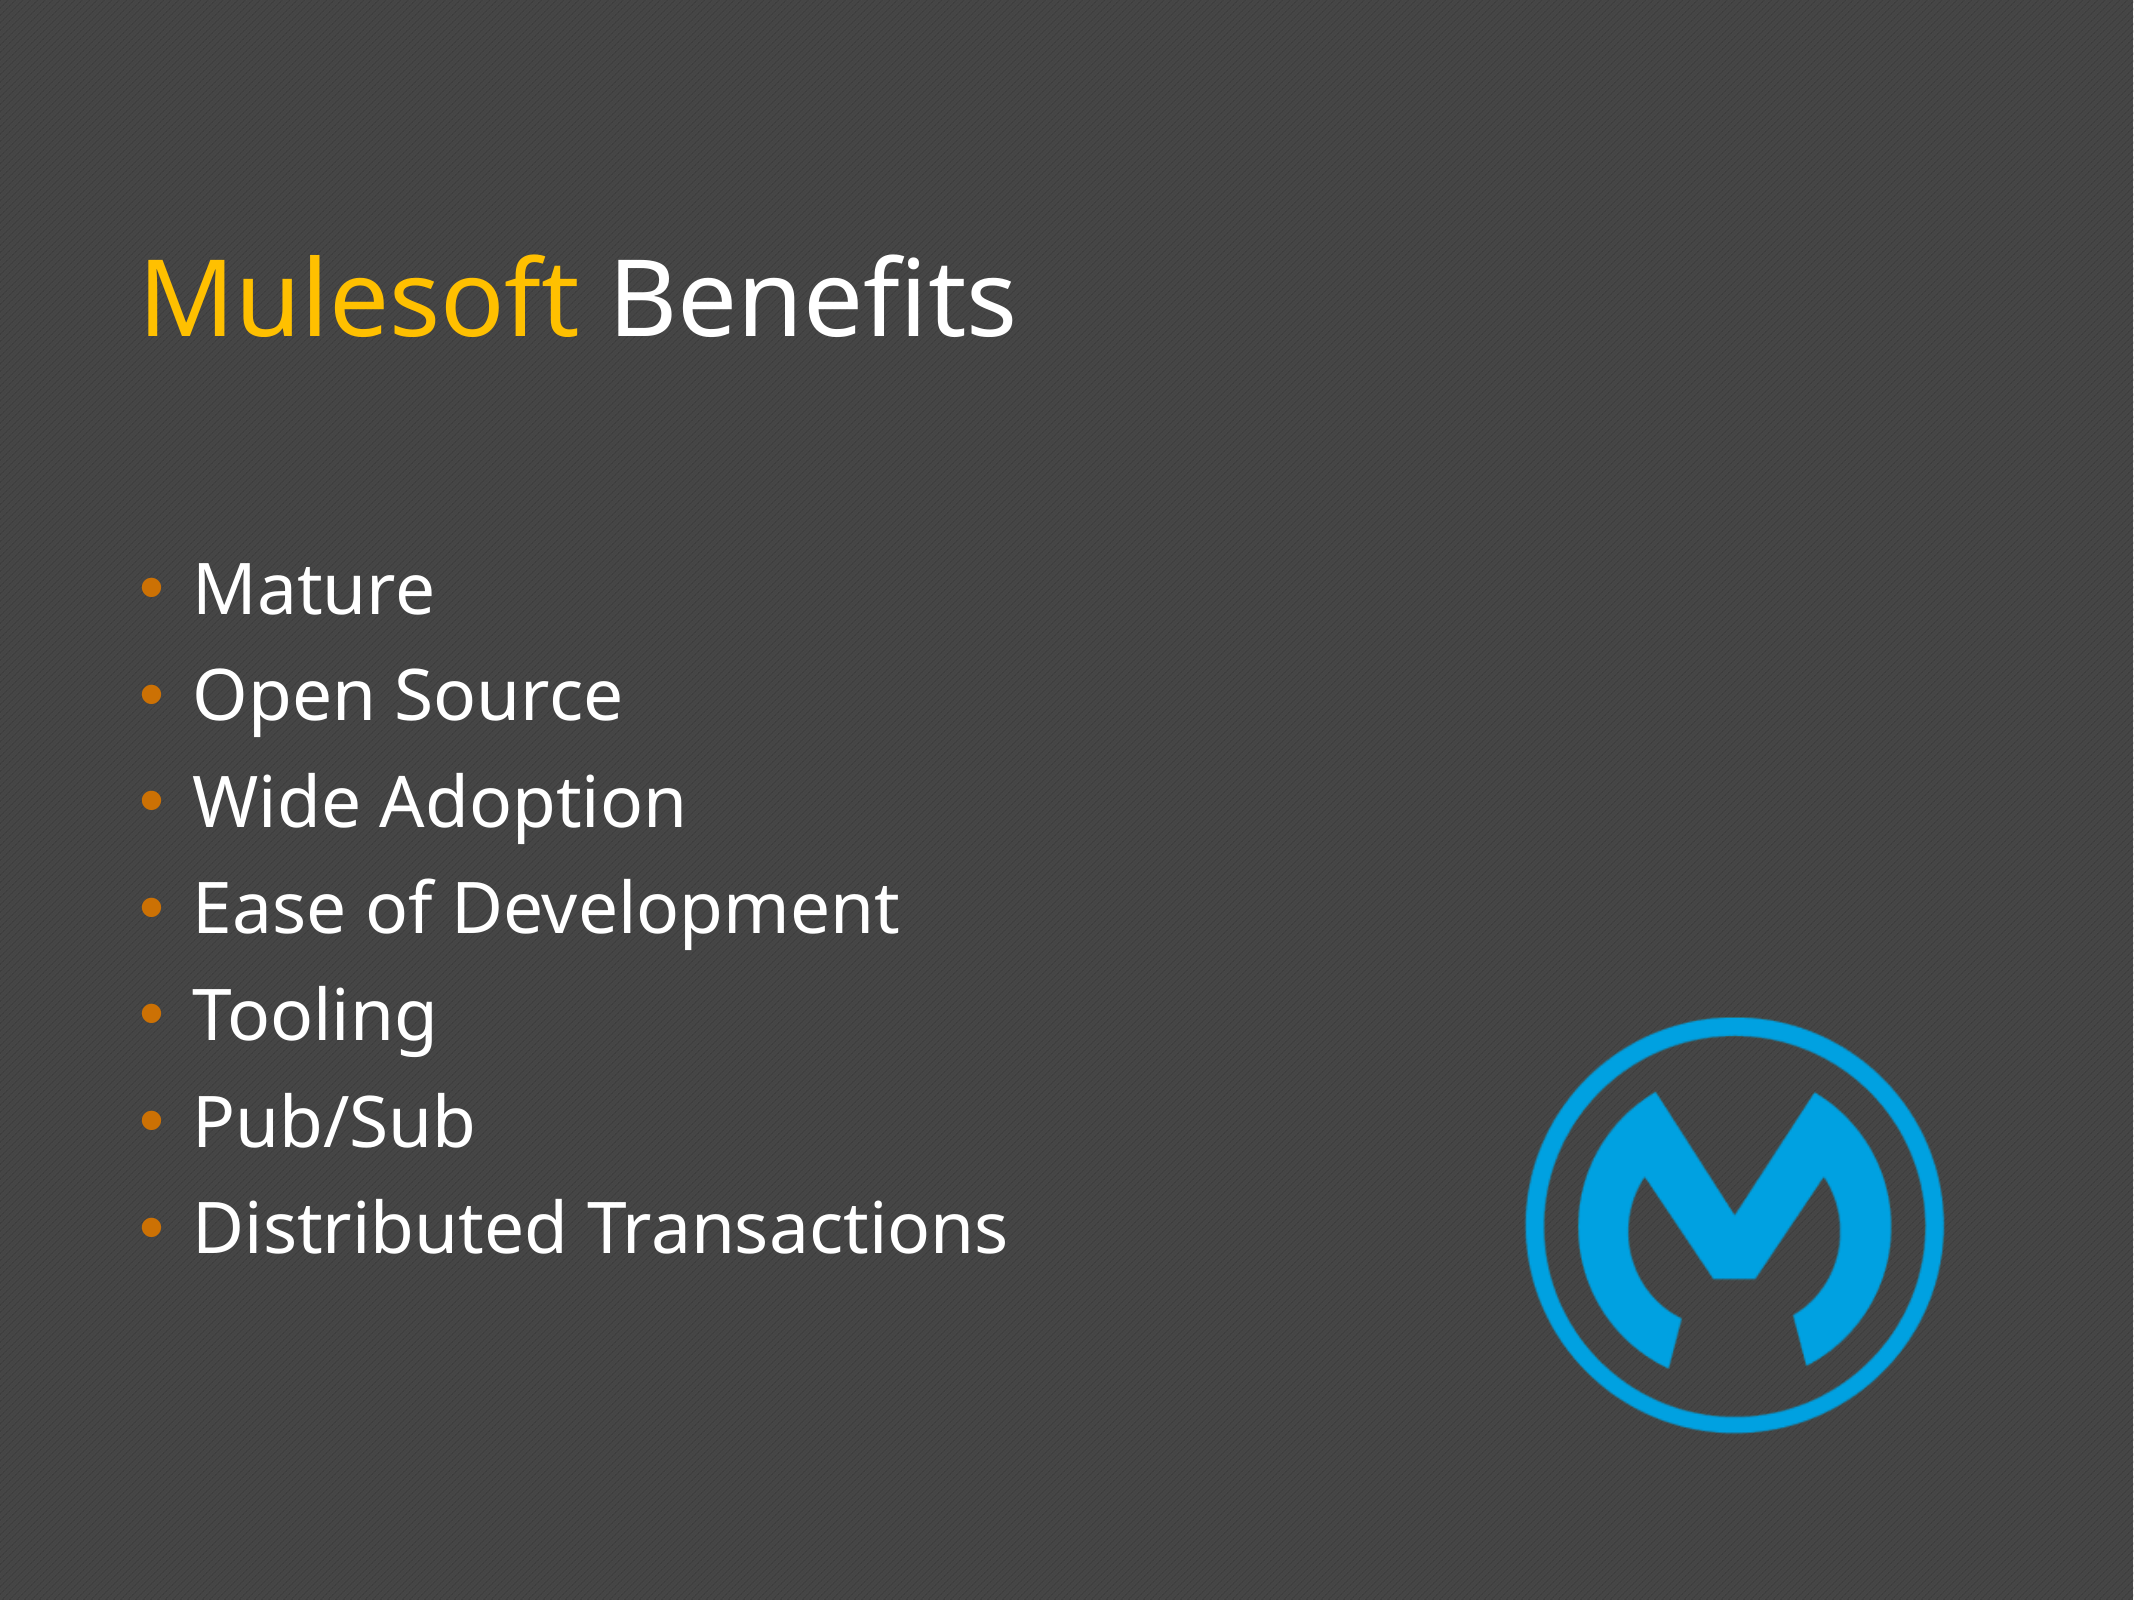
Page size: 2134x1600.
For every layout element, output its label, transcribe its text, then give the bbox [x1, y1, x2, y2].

title Mulesoft Benefits [124, 175, 1733, 428]
list Mature Open Source Wide Adoption Ease of Development Tooling Pub/Sub Distributed Transactions [124, 545, 1732, 1385]
picture [1509, 1008, 1953, 1453]
